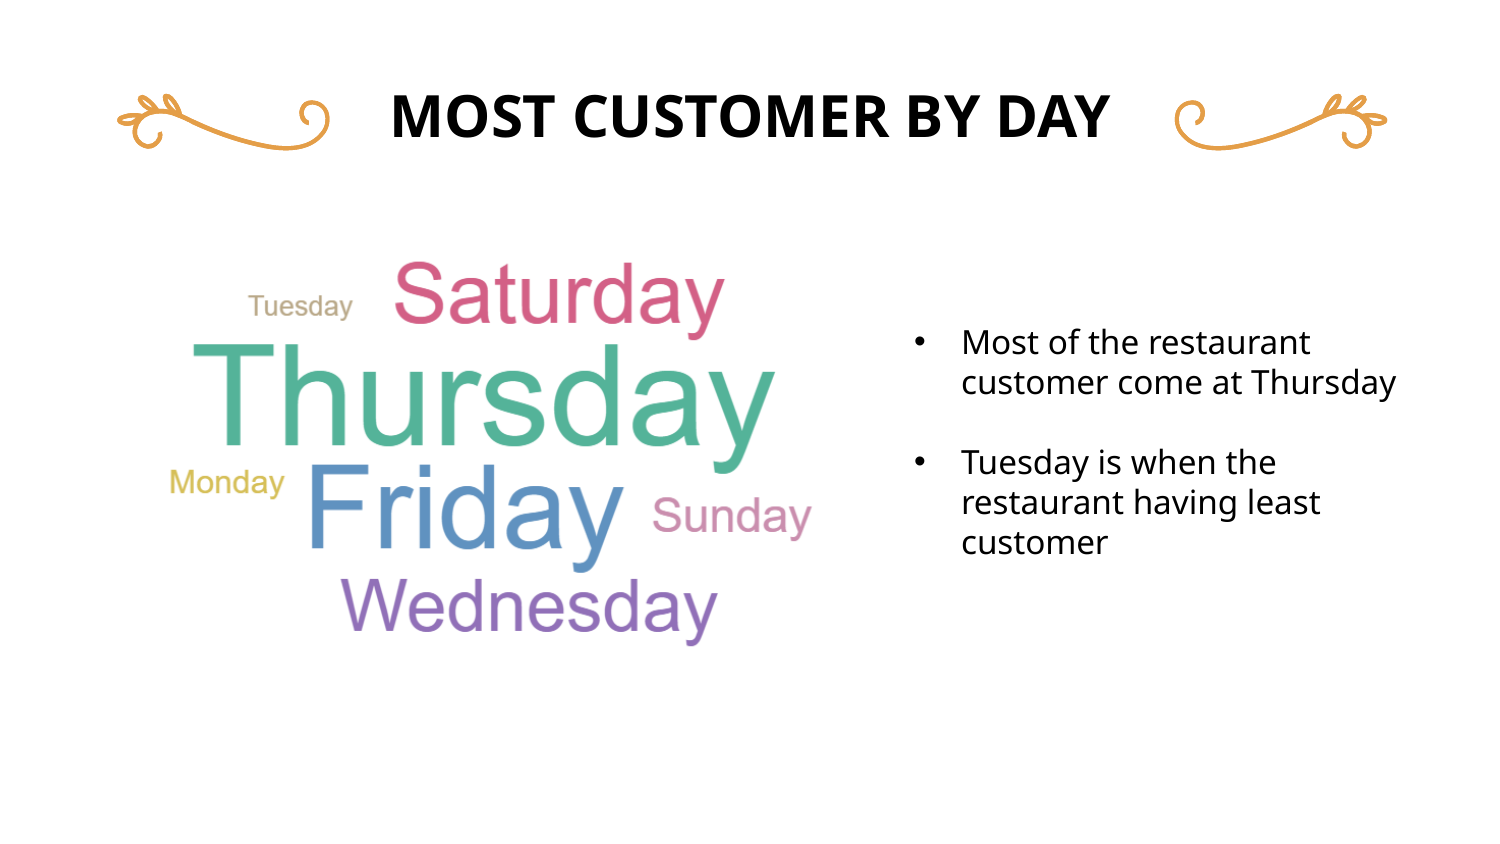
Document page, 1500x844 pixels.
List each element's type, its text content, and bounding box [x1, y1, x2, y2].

picture [90, 178, 892, 736]
text_box Most of the restaurant customer come at Thursday Tuesday is when the restaurant having least customer [899, 306, 1454, 558]
title MOST CUSTOMER BY DAY [115, 58, 1386, 171]
